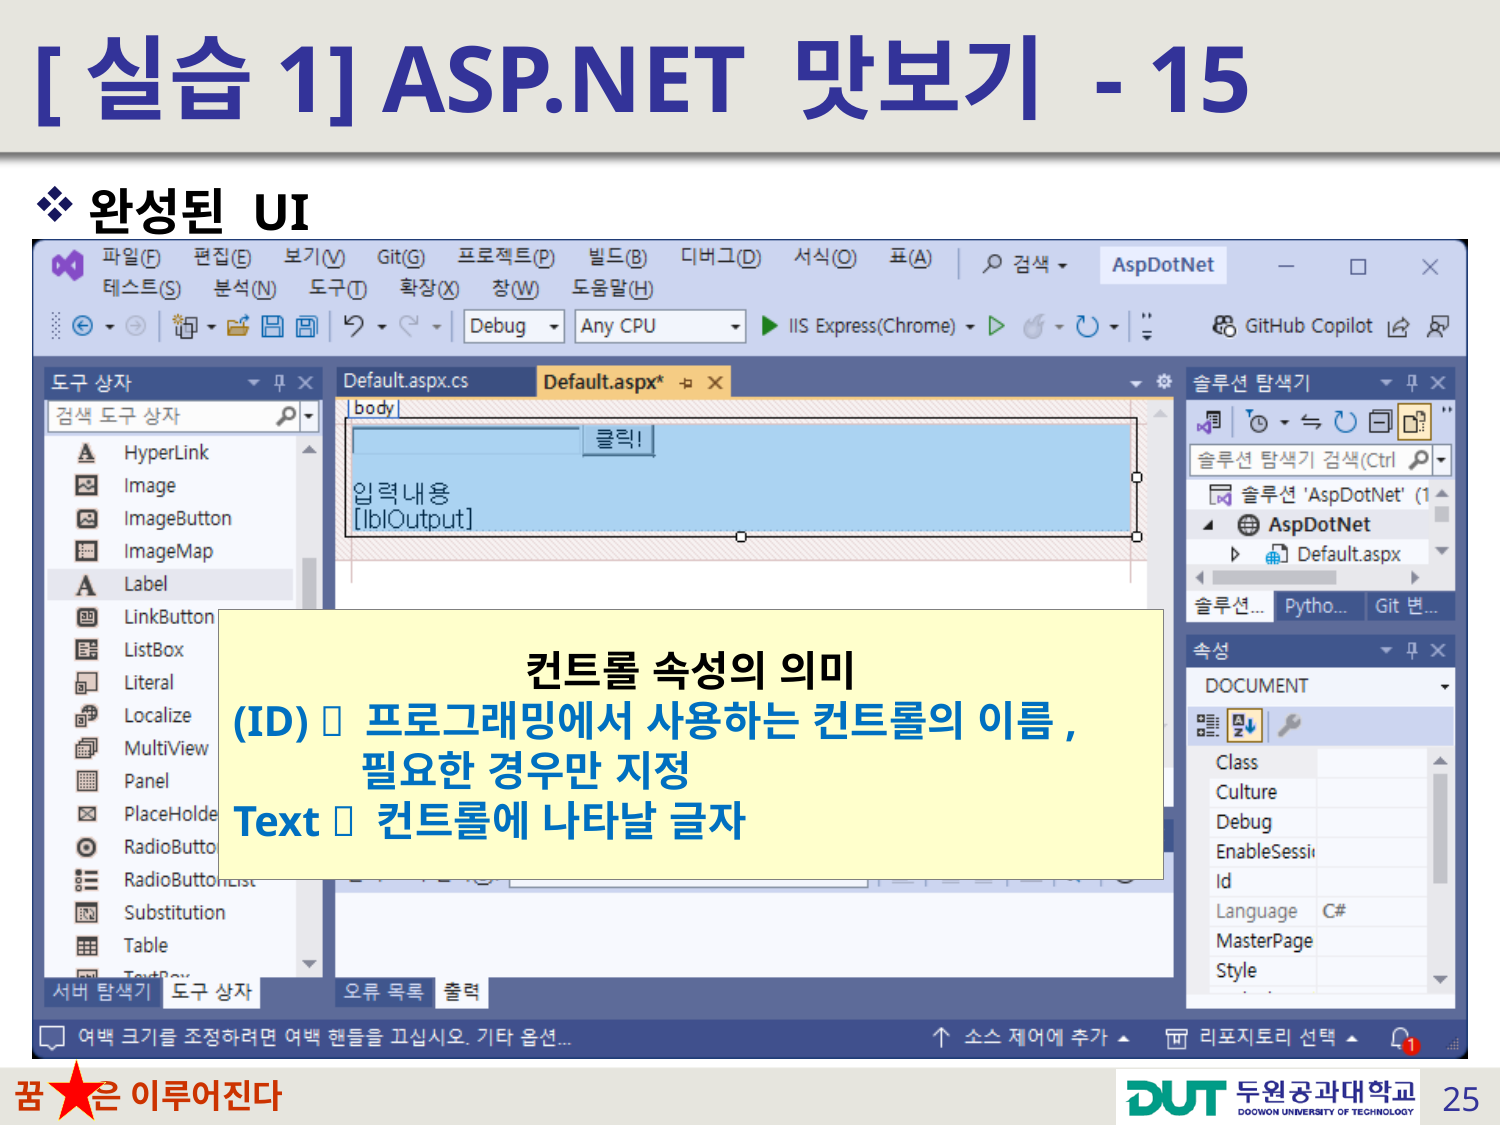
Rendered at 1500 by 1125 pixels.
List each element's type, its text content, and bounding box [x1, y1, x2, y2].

picture [32, 239, 1468, 1059]
picture [0, 0, 1500, 173]
list 완성된 UI [17, 160, 1487, 1067]
picture [100, 1085, 113, 1090]
picture [0, 1066, 1500, 1125]
title [실습1] ASP.NET 맛보기 - 15 [17, 8, 1483, 142]
